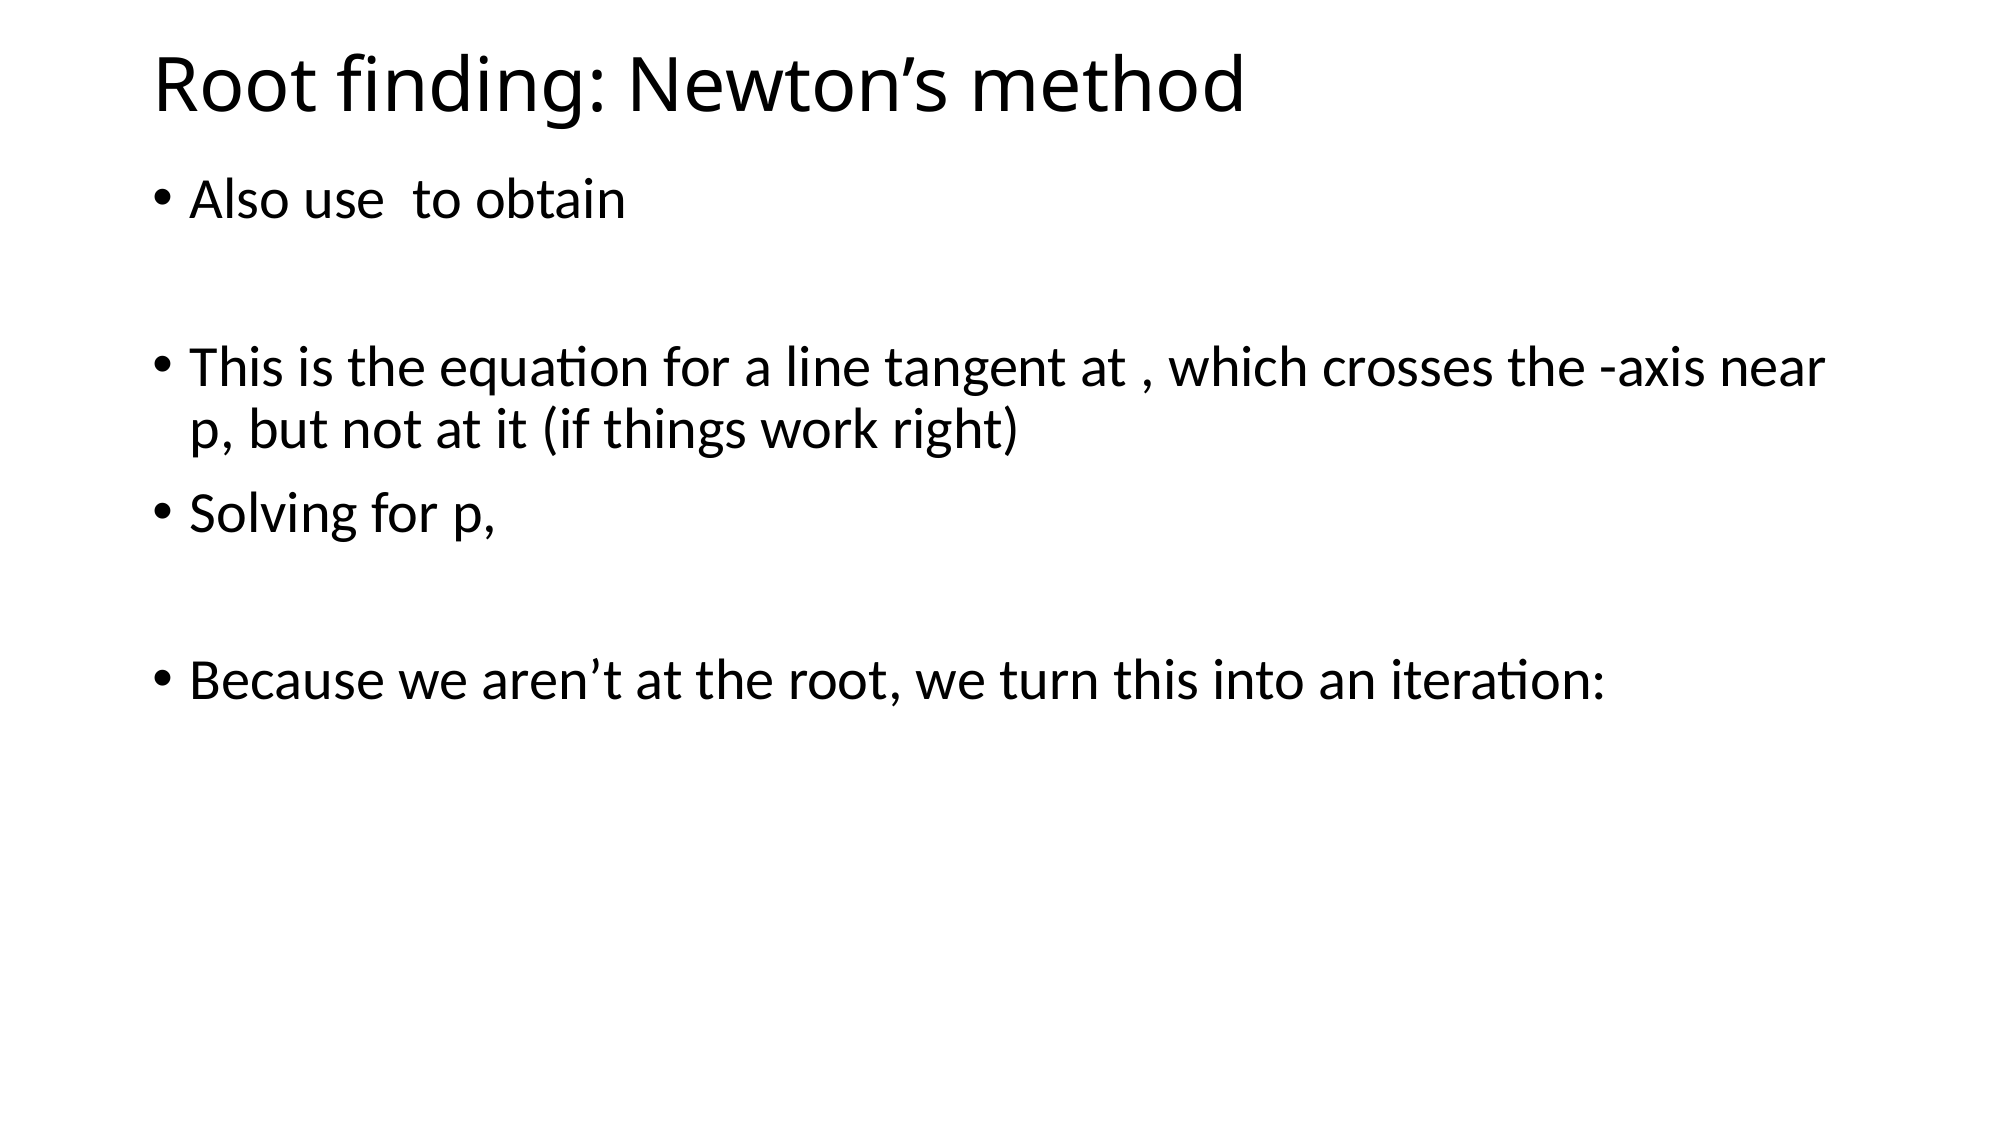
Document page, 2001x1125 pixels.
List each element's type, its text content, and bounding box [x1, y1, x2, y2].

title Root finding: Newton’s method [137, 38, 1422, 137]
